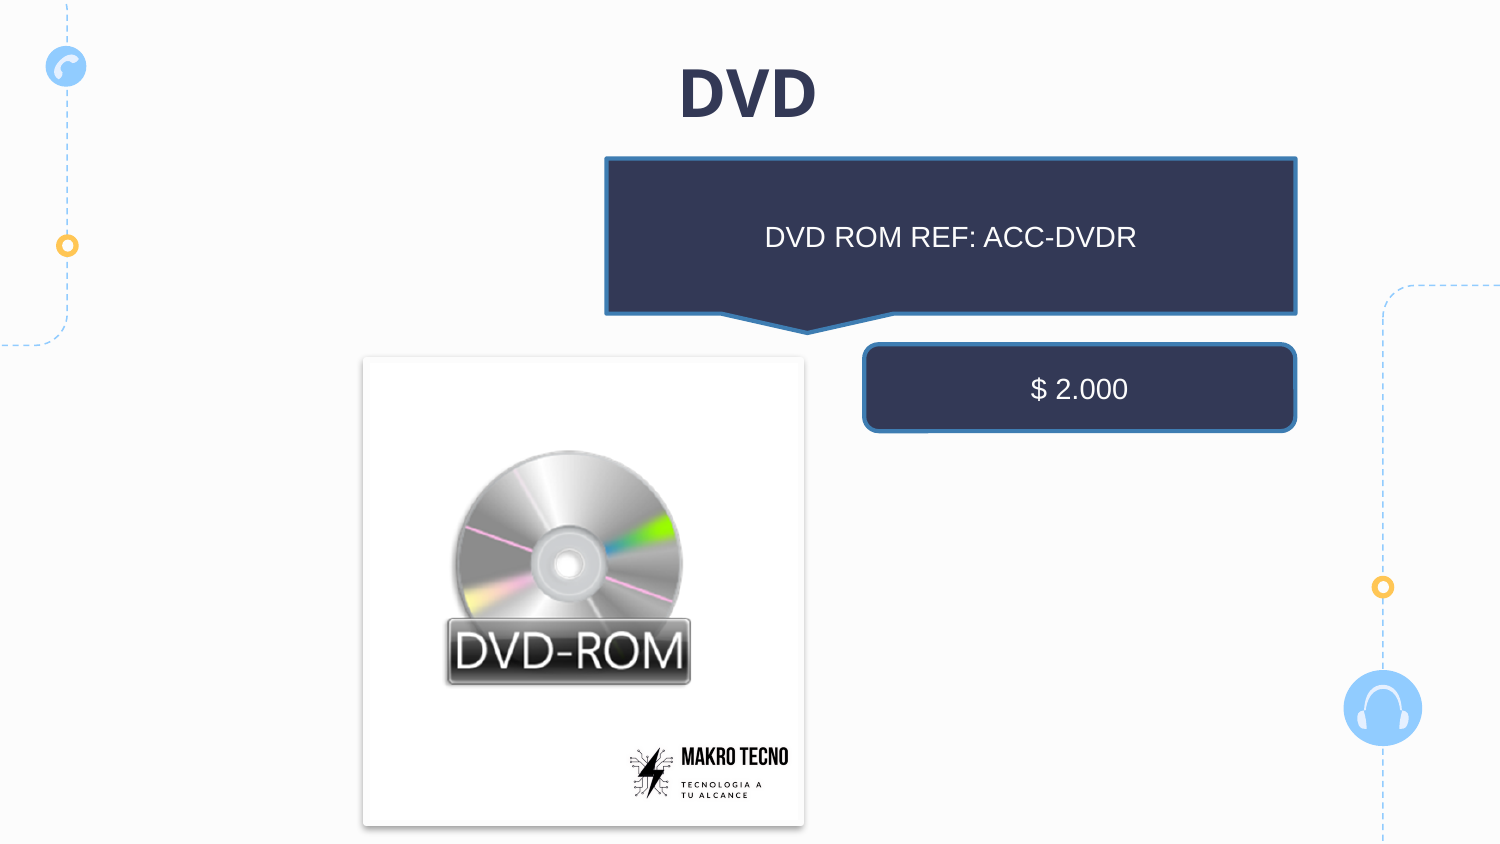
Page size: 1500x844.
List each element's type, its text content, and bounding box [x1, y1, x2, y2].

text_box $ 2.000 [862, 342, 1298, 434]
text_box [363, 357, 804, 826]
text_box DVD ROM REF: ACC-DVDR [604, 156, 1298, 336]
picture [372, 377, 838, 844]
title DVD [279, 38, 1218, 159]
